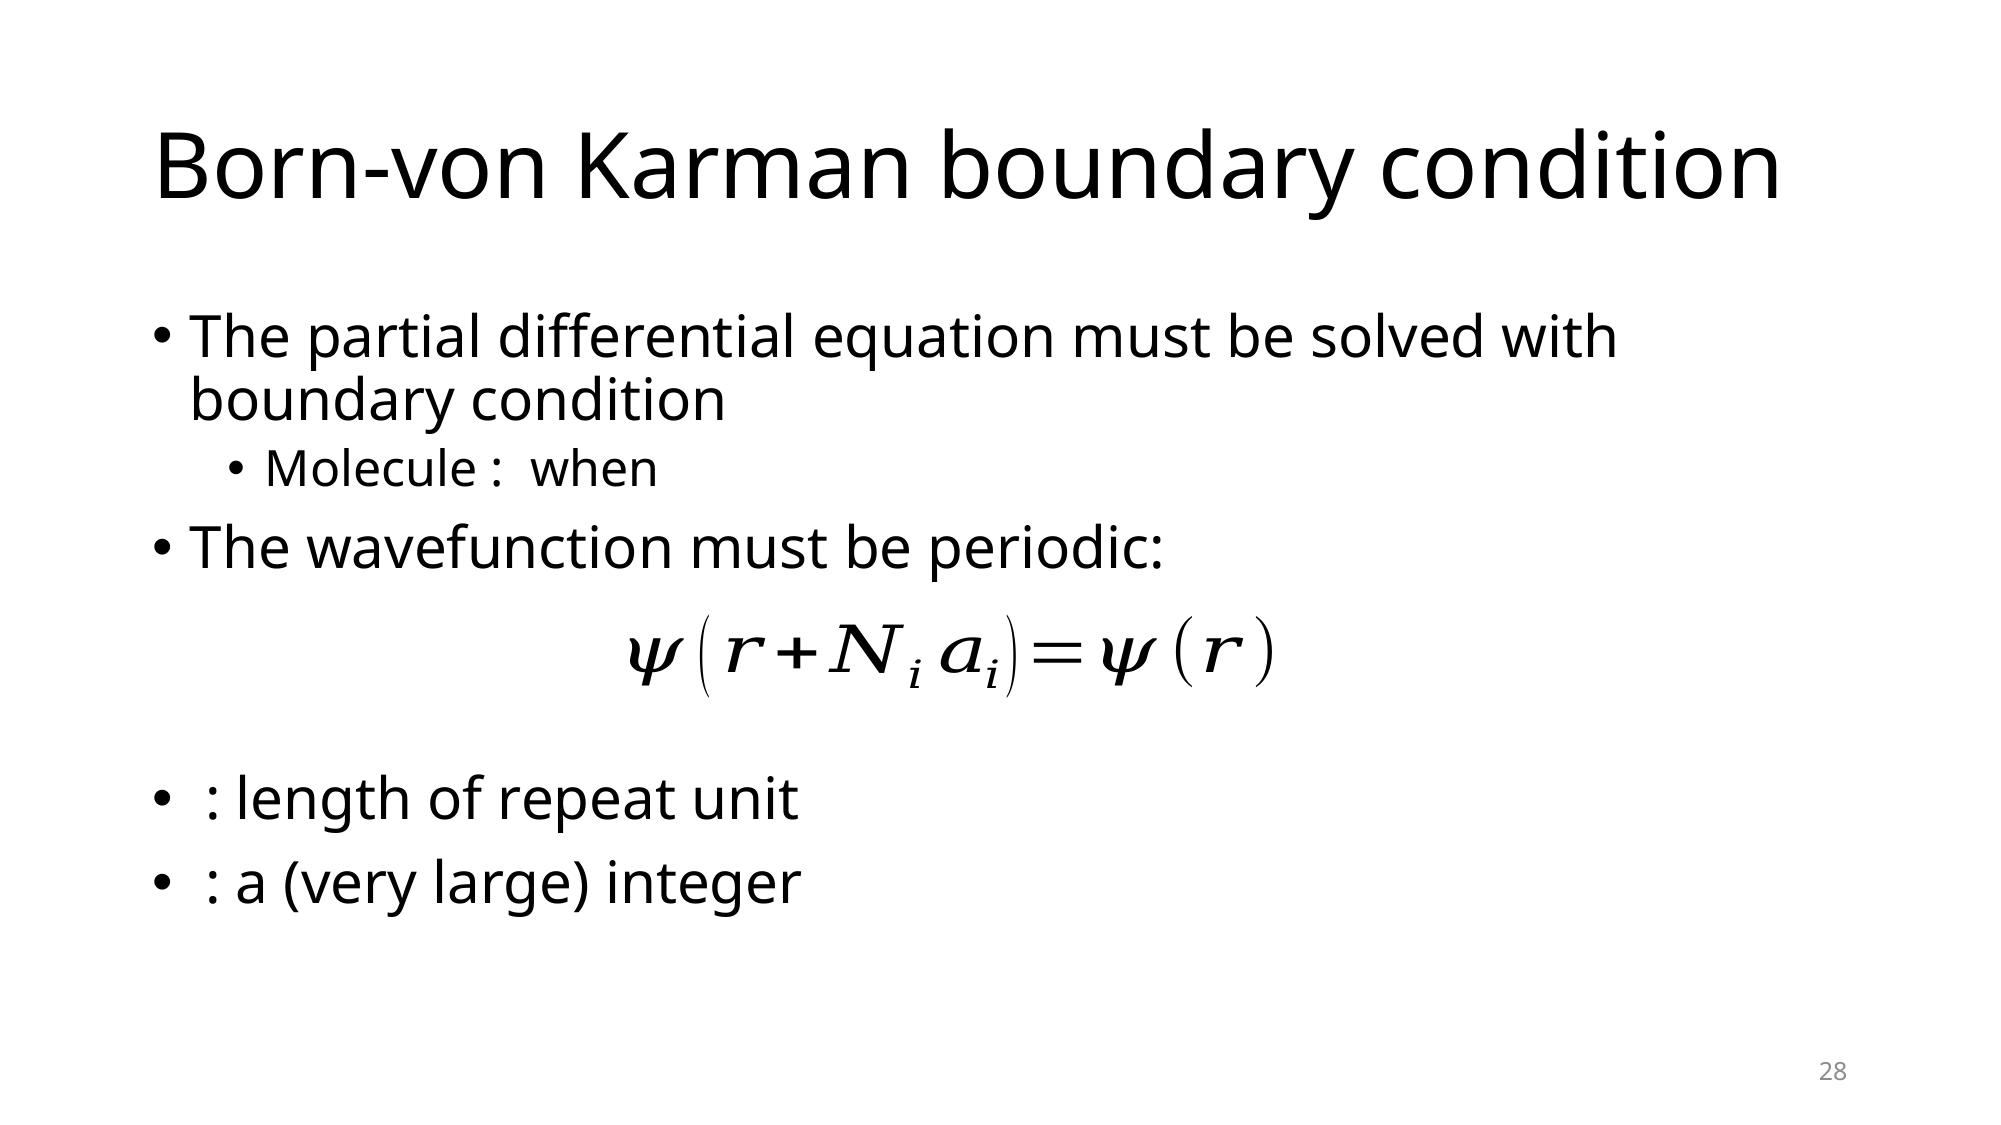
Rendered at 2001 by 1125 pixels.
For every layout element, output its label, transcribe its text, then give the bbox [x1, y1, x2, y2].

title Born-von Karman boundary condition [137, 59, 1863, 278]
slide_number 28 [1412, 1042, 1863, 1103]
